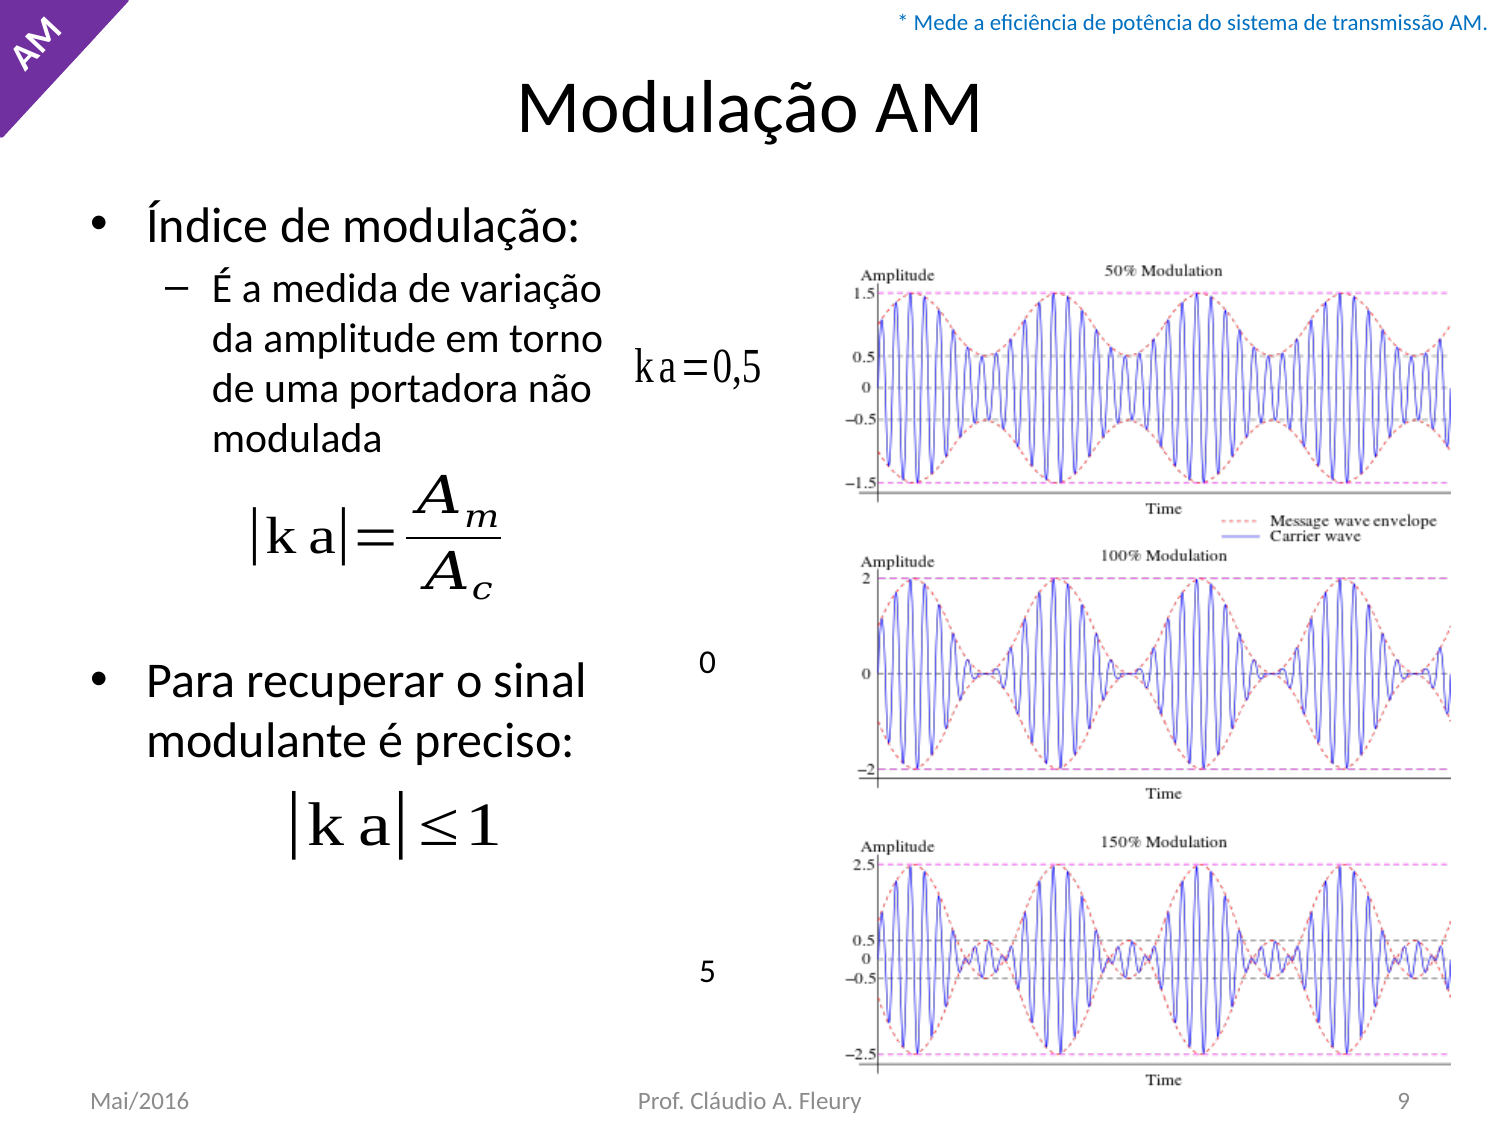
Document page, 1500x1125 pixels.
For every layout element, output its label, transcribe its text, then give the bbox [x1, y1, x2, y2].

slide_number Mai/2016 [75, 1069, 425, 1125]
footer Prof. Cláudio A. Fleury [512, 1069, 988, 1125]
list Índice de modulação: É a medida de variação da amplitude em torno de uma portadora não modulada Para recuperar o sinal modulante é preciso: [75, 184, 632, 1047]
slide_number 9 [1074, 1101, 1425, 1125]
picture [844, 255, 1451, 1094]
text_box * Mede a eficiência de potência do sistema de transmissão AM. [882, 0, 1500, 43]
title Modulação AM [75, 45, 1425, 161]
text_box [0, 0, 128, 136]
